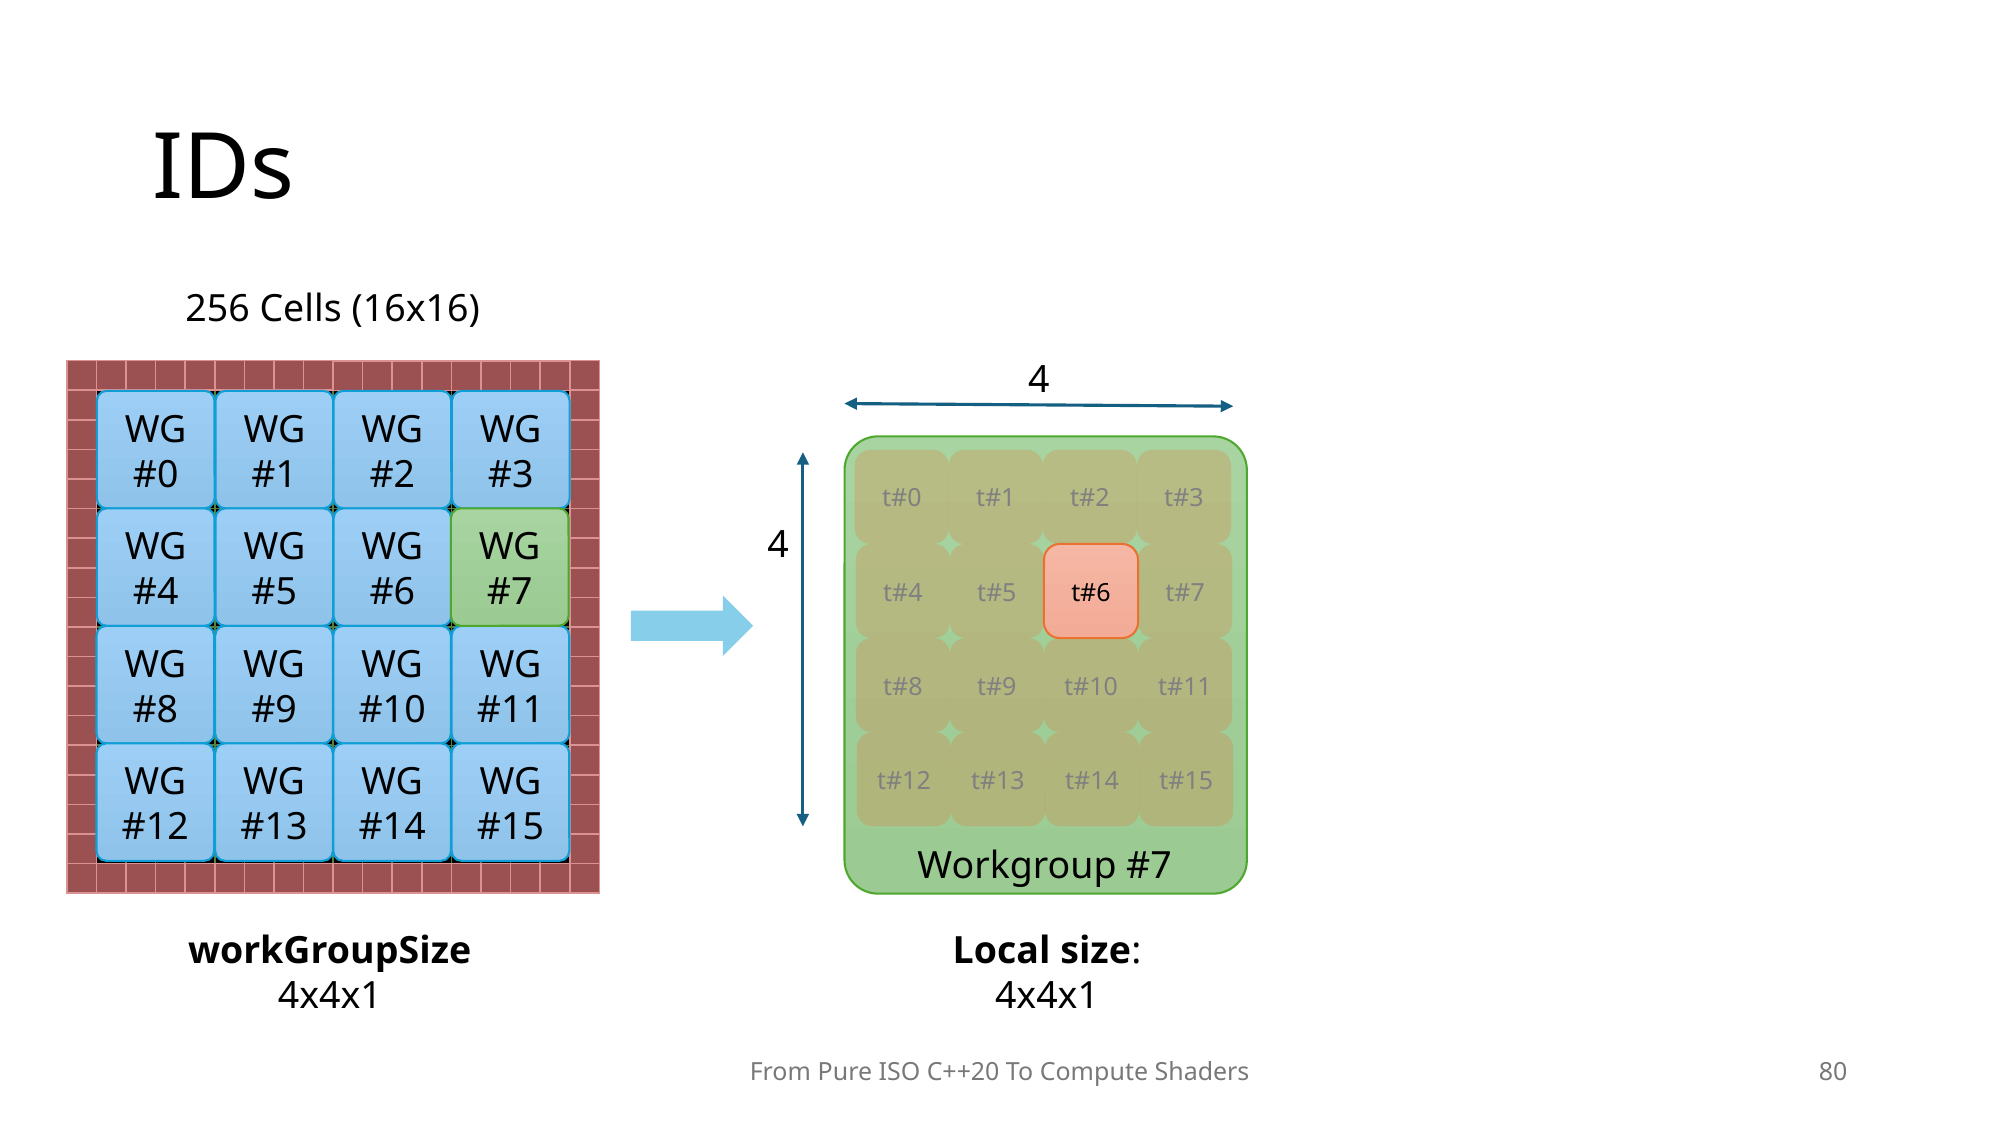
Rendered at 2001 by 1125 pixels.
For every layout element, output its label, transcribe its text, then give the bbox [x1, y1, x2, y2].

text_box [752, 347, 1248, 895]
text_box [630, 595, 752, 657]
text_box Local size: 4x4x1 [938, 918, 1157, 1024]
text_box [66, 360, 600, 894]
text_box 256 Cells (16x16) [146, 276, 520, 337]
text_box workGroupSize 4x4x1 [143, 918, 517, 1024]
footer From Pure ISO C++20 To Compute Shaders [662, 1042, 1338, 1103]
title IDs [137, 59, 1863, 278]
slide_number 80 [1412, 1042, 1863, 1103]
